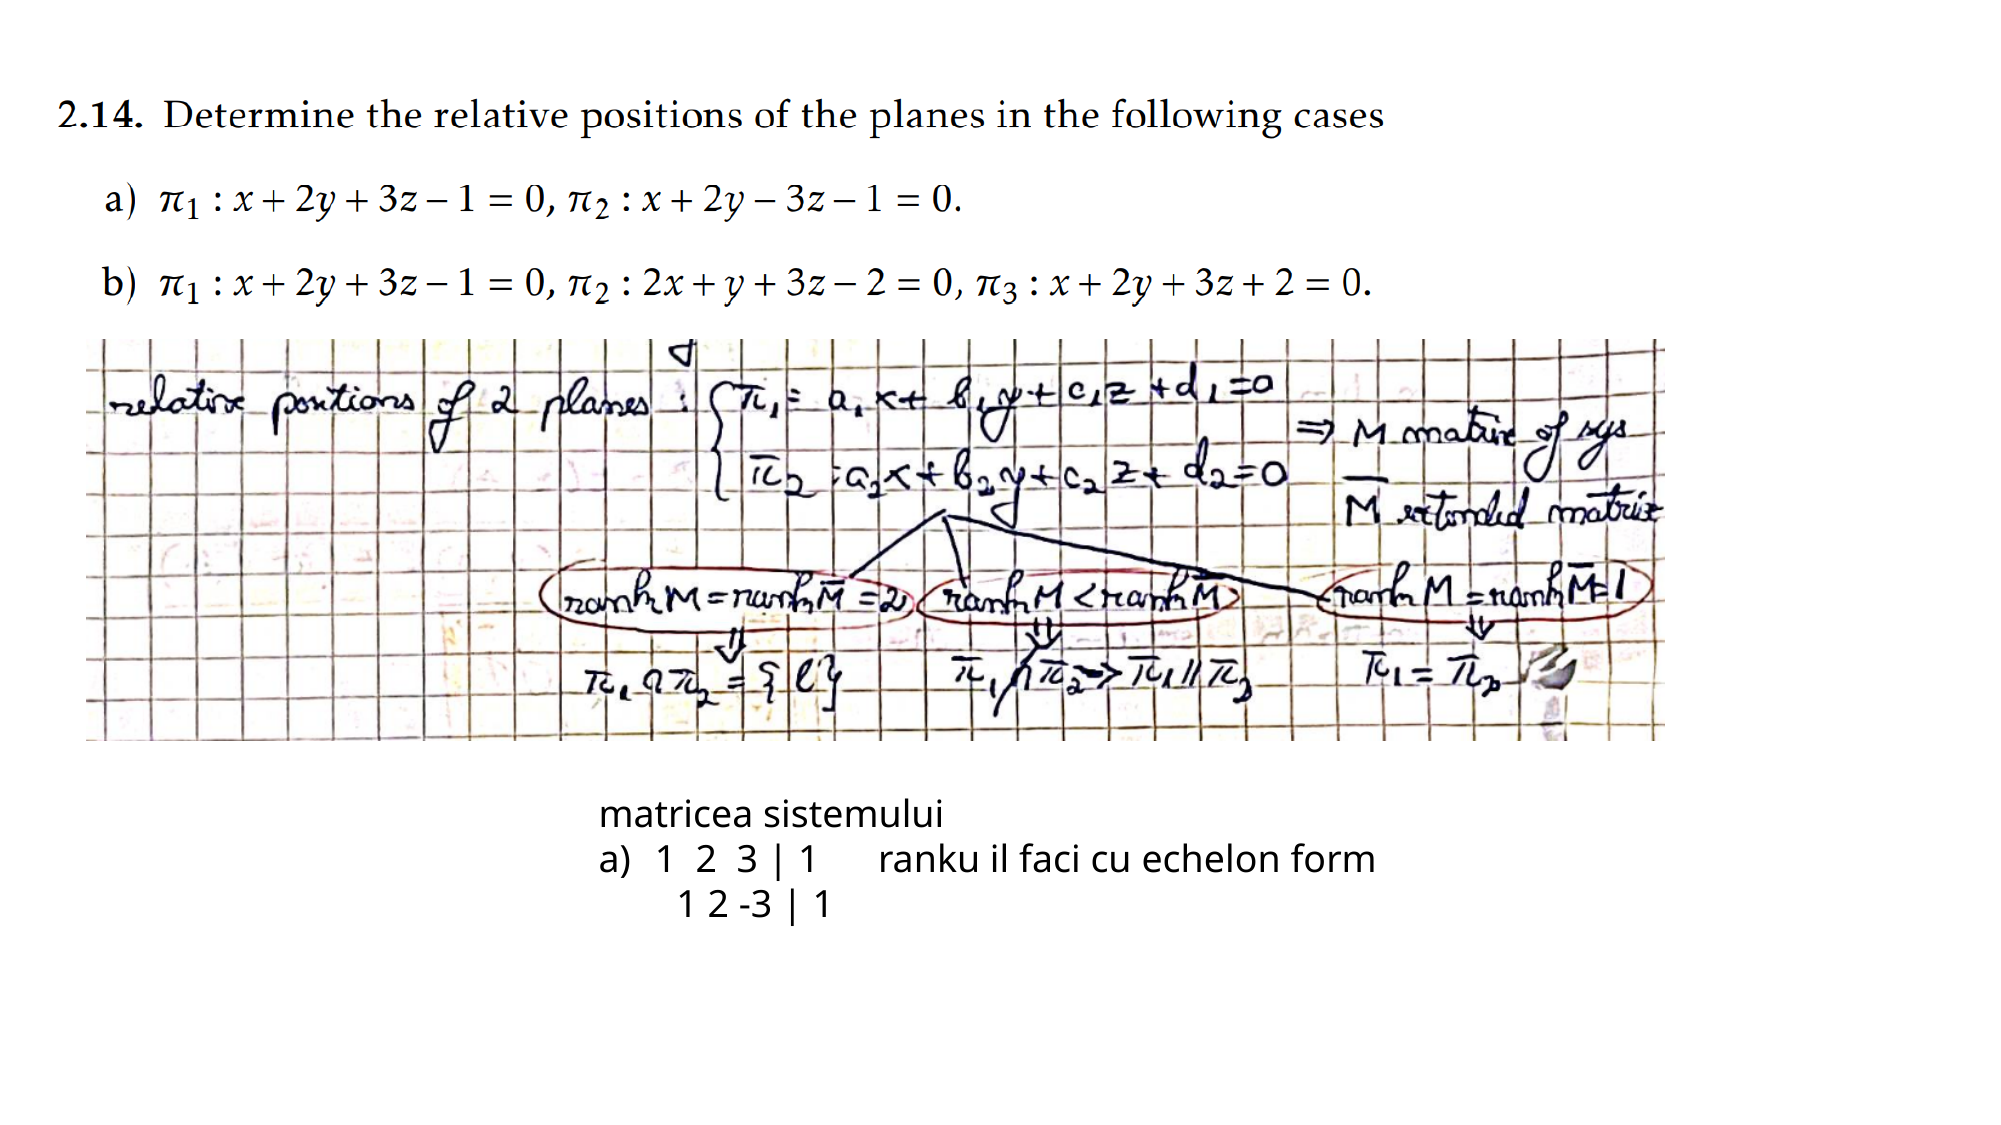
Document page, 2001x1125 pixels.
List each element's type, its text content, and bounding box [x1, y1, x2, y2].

text_box matricea sistemului 1 2 3 | 1 ranku il faci cu echelon form 1 2 -3 | 1 [583, 782, 1589, 933]
picture [29, 78, 1666, 742]
